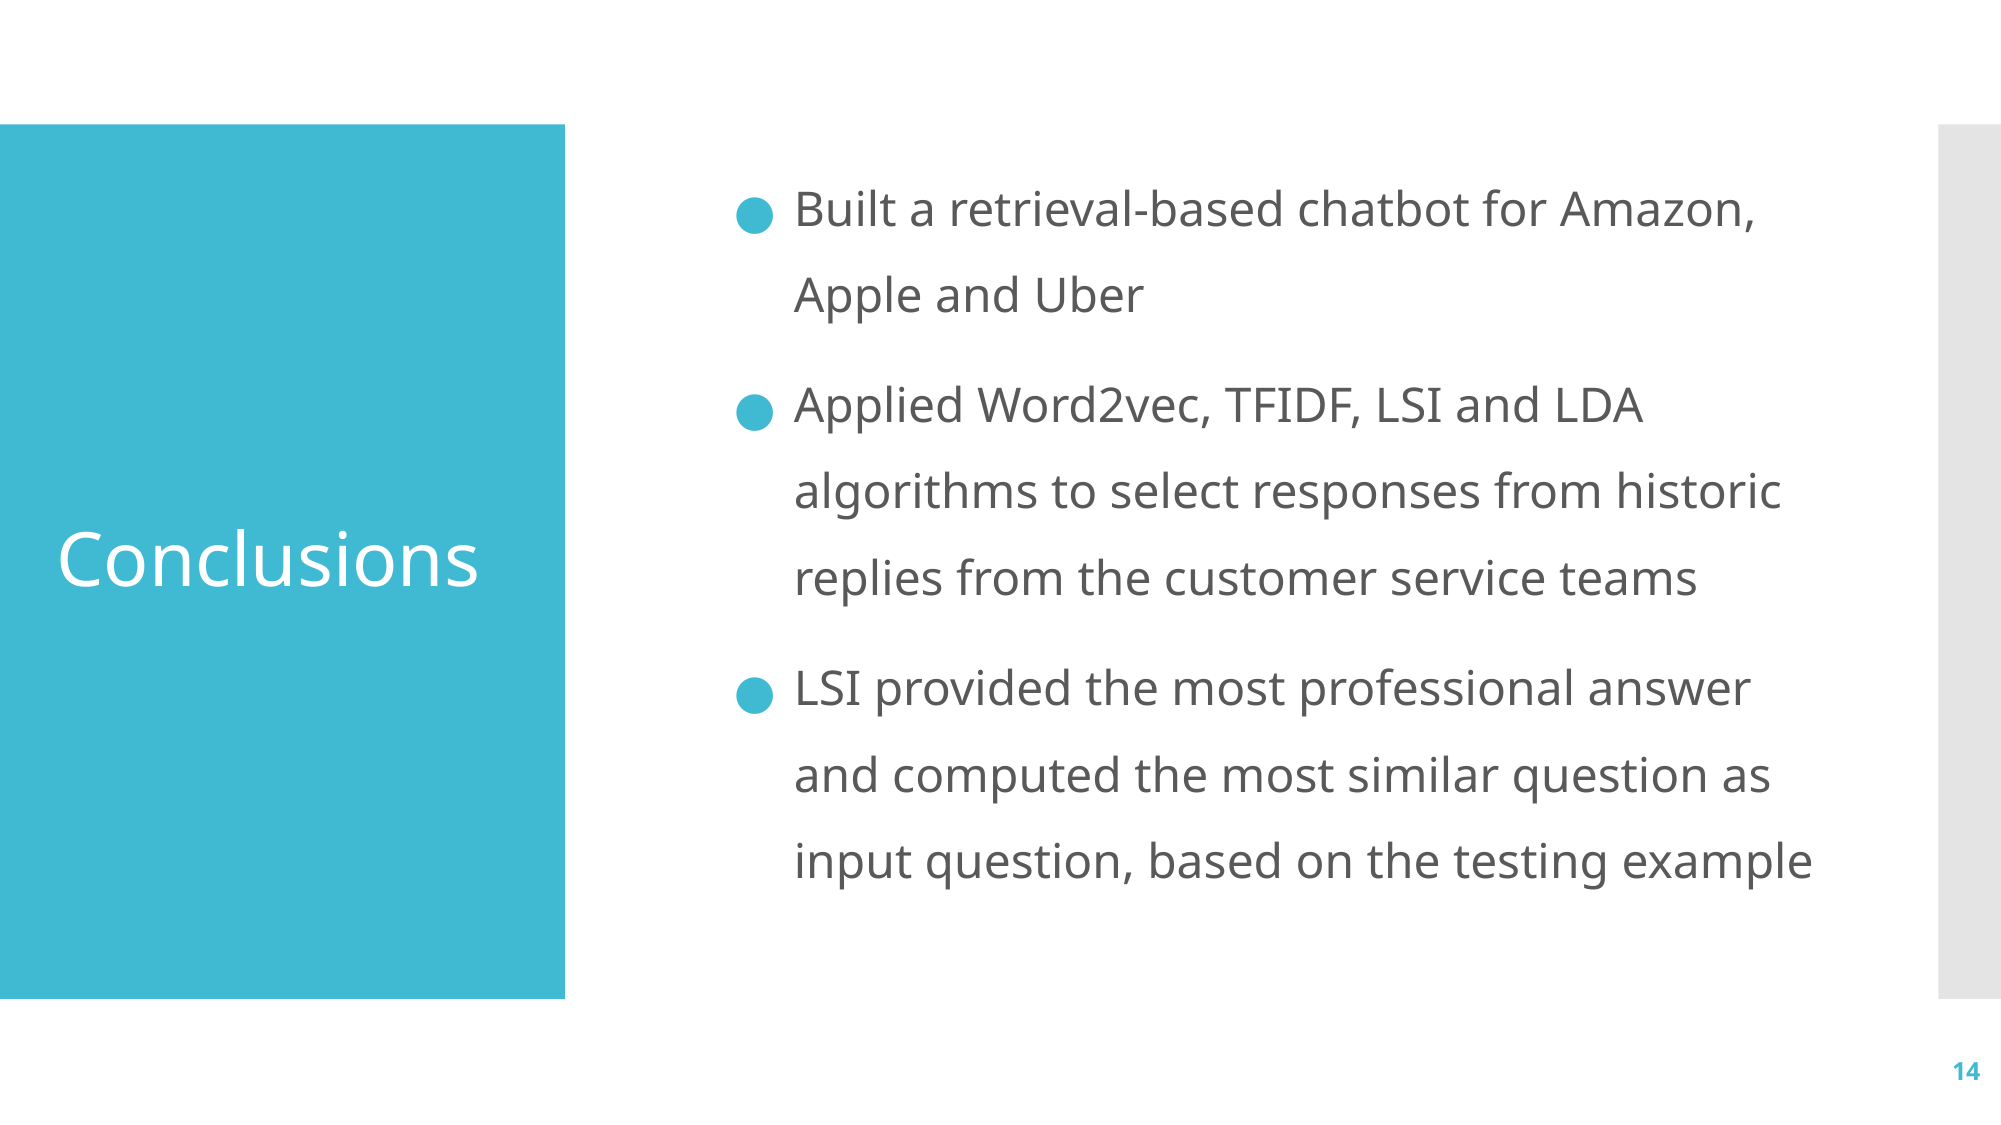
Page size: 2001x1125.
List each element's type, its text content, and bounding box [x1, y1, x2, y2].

slide_number 14 [1744, 1042, 1996, 1103]
title Conclusions [41, 184, 525, 940]
list Built a retrieval-based chatbot for Amazon, Apple and Uber Applied Word2vec, TFIDF, LSI and LDA algorithms to select responses from historic replies from the customer service teams LSI provided the most professional answer and computed the most similar question as input question, based on the testing example [634, 141, 1835, 982]
